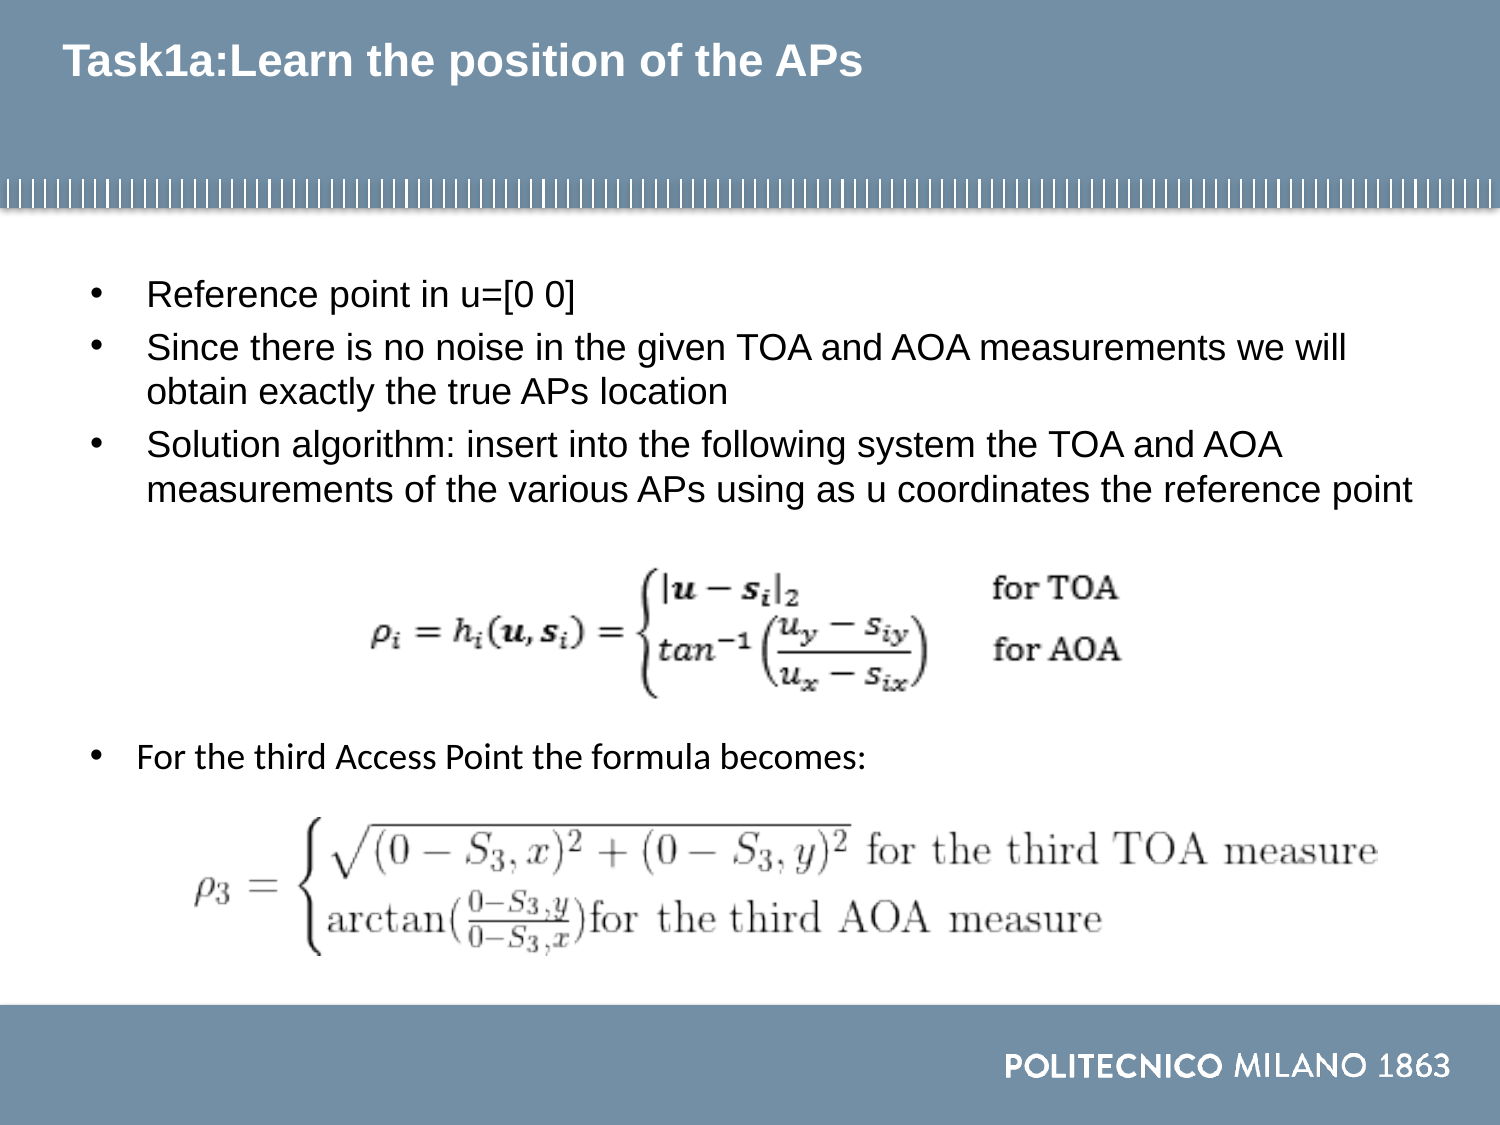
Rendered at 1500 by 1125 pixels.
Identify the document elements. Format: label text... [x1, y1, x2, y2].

text_box For the third Access Point the formula becomes: [74, 724, 1378, 784]
title Task1a:Learn the position of the APs [47, 22, 1455, 161]
picture [194, 817, 1379, 956]
list Reference point in u=[0 0] Since there is no noise in the given TOA and AOA measurements we will obtain exactly the true APs location Solution algorithm: insert into the following system the TOA and AOA measurements of the various APs using as u coordinates the reference point [75, 262, 1441, 1005]
picture [999, 1041, 1456, 1089]
picture [331, 542, 1169, 725]
